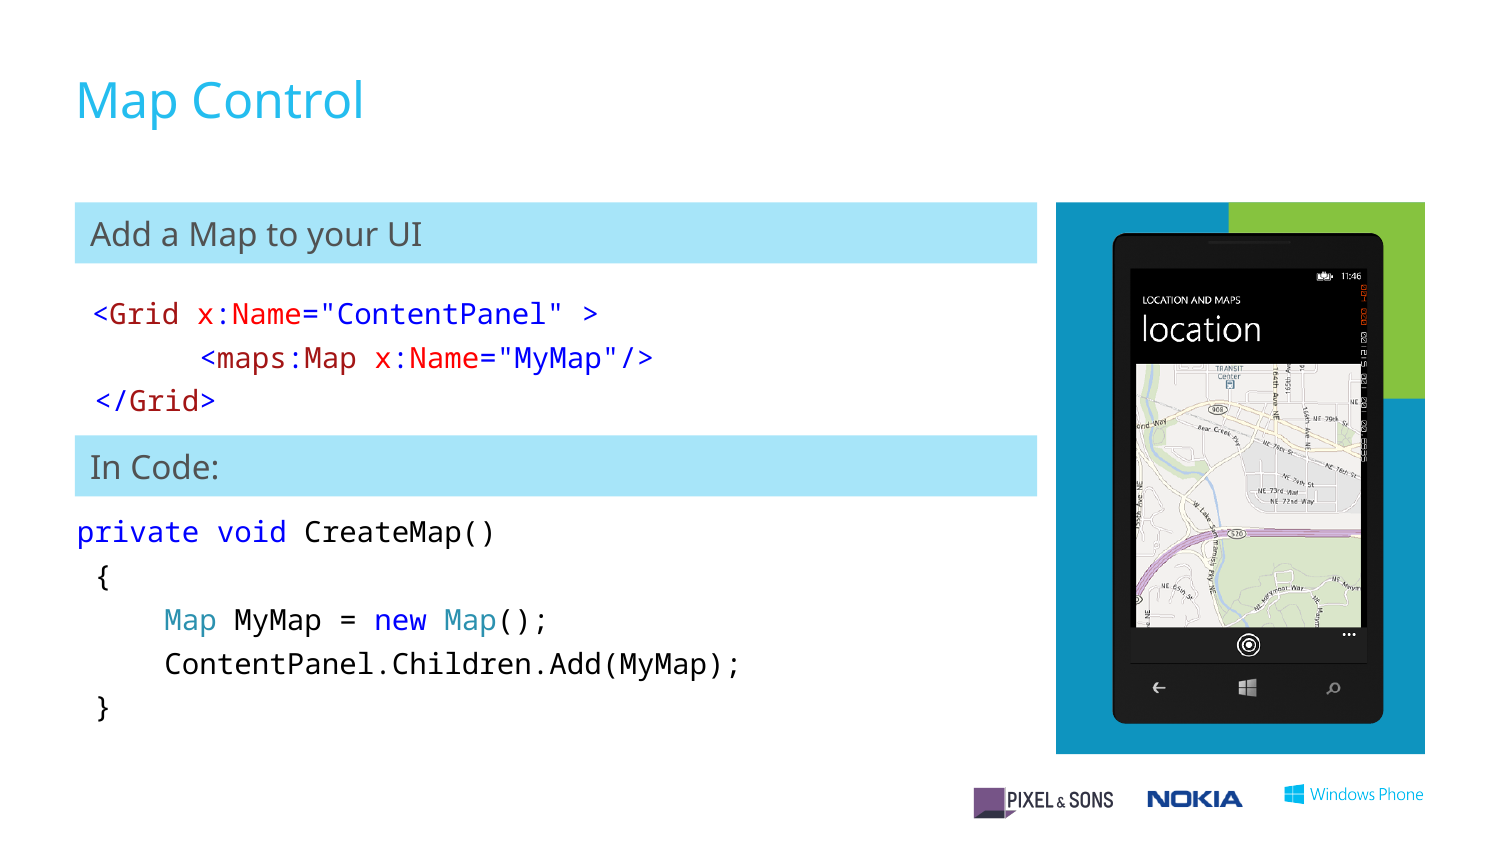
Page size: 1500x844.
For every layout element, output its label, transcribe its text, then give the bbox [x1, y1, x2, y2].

picture [1274, 773, 1434, 815]
list <Grid x:Name="ContentPanel" > <maps:Map x:Name="MyMap"/> </Grid> private void CreateMap() { Map MyMap = new Map(); ContentPanel.Children.Add(MyMap); } [76, 286, 1050, 739]
title Map Control [75, 65, 1425, 126]
text_box [1227, 200, 1427, 401]
picture [973, 787, 1113, 819]
picture [1147, 790, 1249, 808]
text_box In Code: [73, 433, 1039, 499]
text_box Add a Map to your UI [73, 200, 1039, 266]
picture [1113, 232, 1384, 723]
text_box [1054, 200, 1427, 756]
